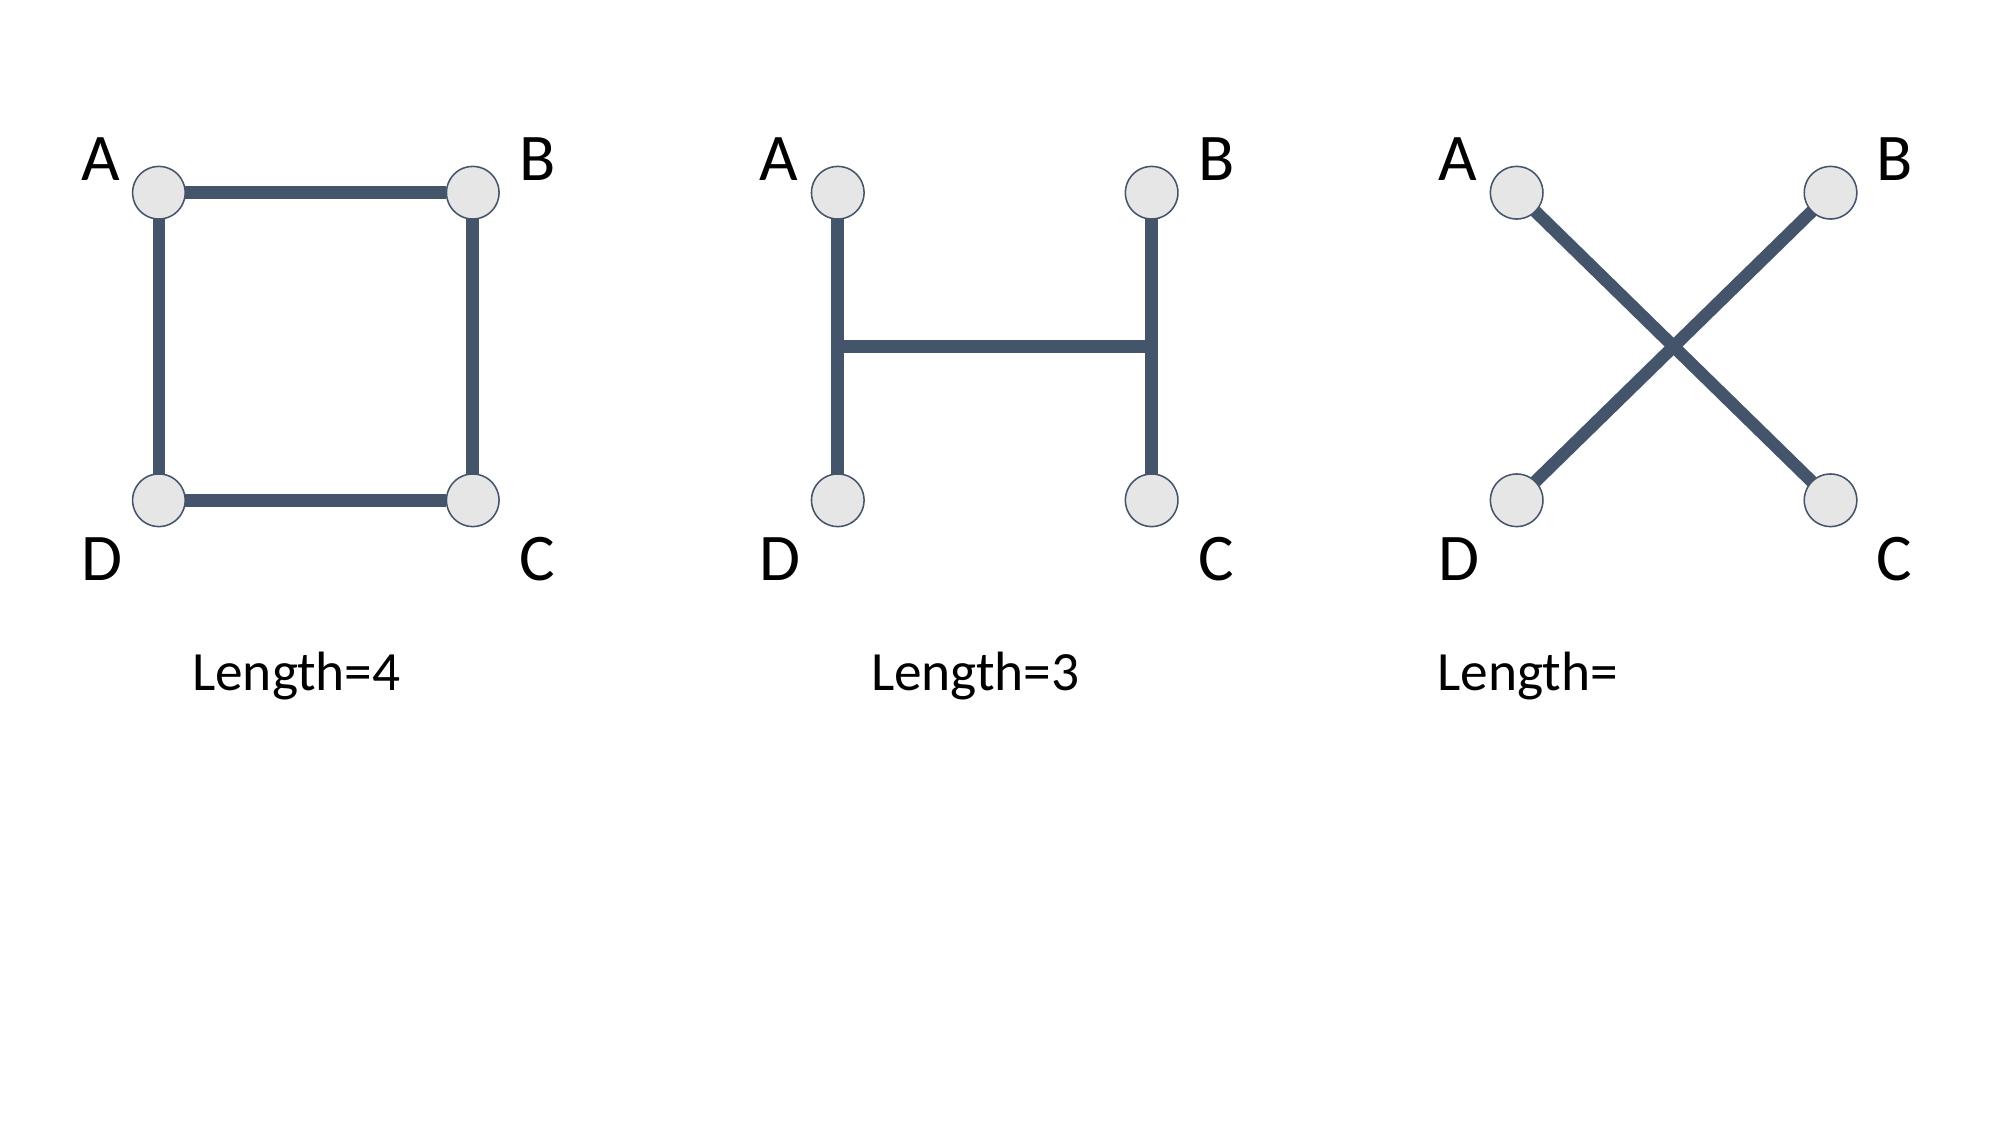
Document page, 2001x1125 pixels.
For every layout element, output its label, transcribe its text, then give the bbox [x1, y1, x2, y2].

text_box Length=3 [851, 615, 1149, 722]
text_box Length=4 [172, 615, 470, 722]
text_box [446, 166, 499, 219]
text_box A [60, 93, 144, 214]
text_box [143, 166, 185, 219]
text_box D [1418, 493, 1501, 614]
text_box B [1178, 93, 1261, 214]
text_box [1125, 474, 1178, 527]
text_box [1125, 166, 1178, 219]
text_box D [60, 493, 144, 614]
text_box D [739, 493, 822, 614]
text_box [1804, 473, 1856, 527]
text_box [822, 166, 865, 219]
text_box A [1418, 93, 1501, 214]
text_box B [1856, 93, 1939, 214]
text_box C [1178, 493, 1261, 614]
text_box C [1856, 493, 1939, 614]
text_box B [499, 93, 582, 214]
text_box [1501, 166, 1543, 220]
text_box [1804, 166, 1856, 220]
text_box [446, 474, 499, 527]
text_box [133, 474, 185, 527]
text_box C [499, 493, 582, 614]
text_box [1535, 211, 1812, 482]
text_box [1491, 473, 1543, 527]
text_box A [739, 93, 822, 214]
text_box [812, 474, 865, 527]
